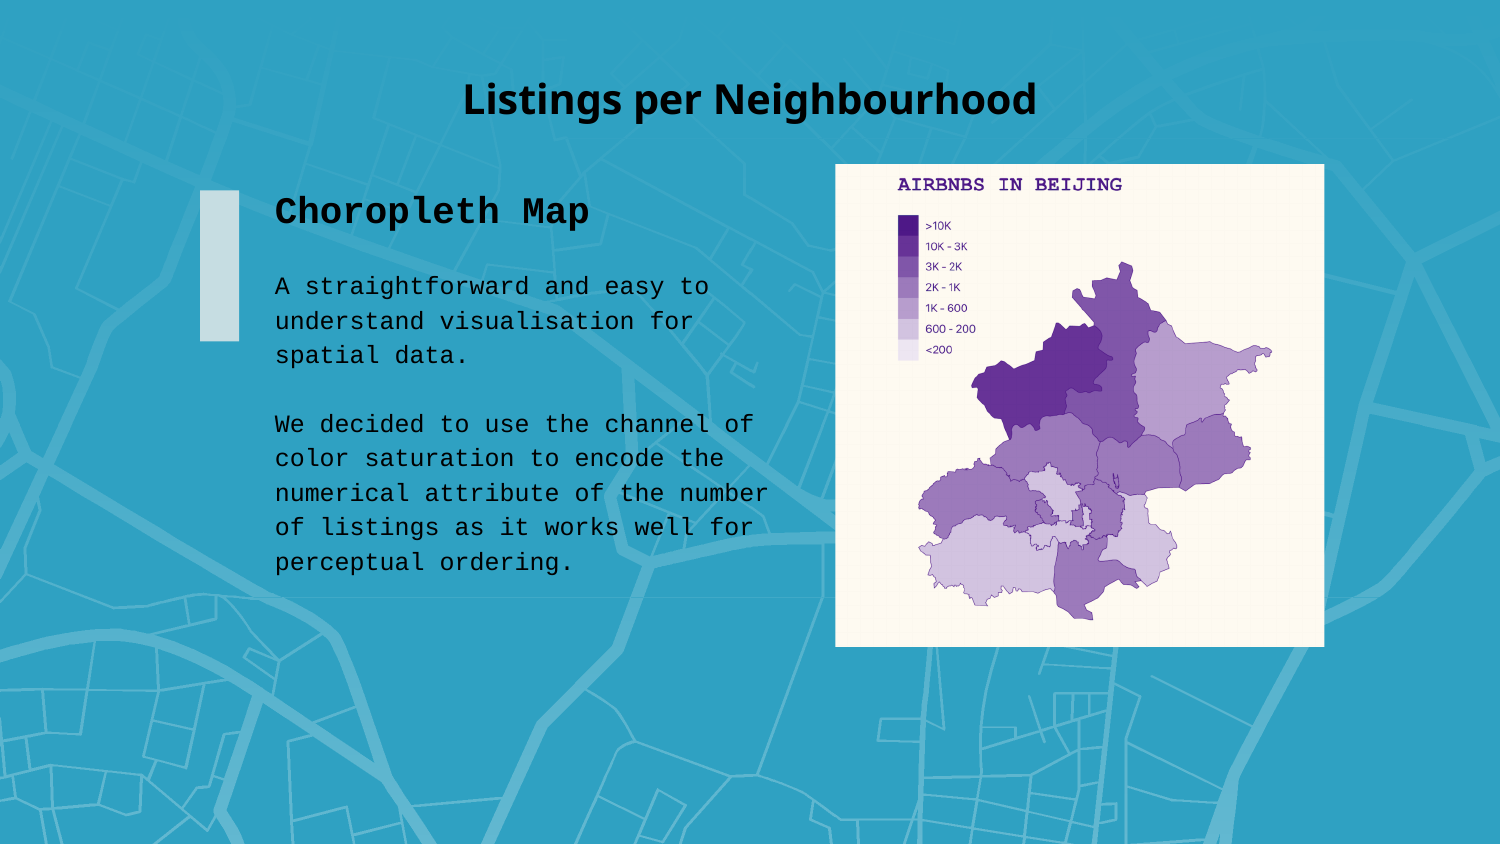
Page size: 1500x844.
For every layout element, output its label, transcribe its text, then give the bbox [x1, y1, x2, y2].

title Listings per Neighbourhood [197, 58, 1303, 139]
text_box Choropleth Map A straightforward and easy to understand visualisation for spatial data. We decided to use the channel of color saturation to encode the numerical attribute of the number of listings as it works well for perceptual ordering. [259, 164, 815, 665]
picture [834, 163, 1325, 647]
text_box [200, 190, 240, 342]
